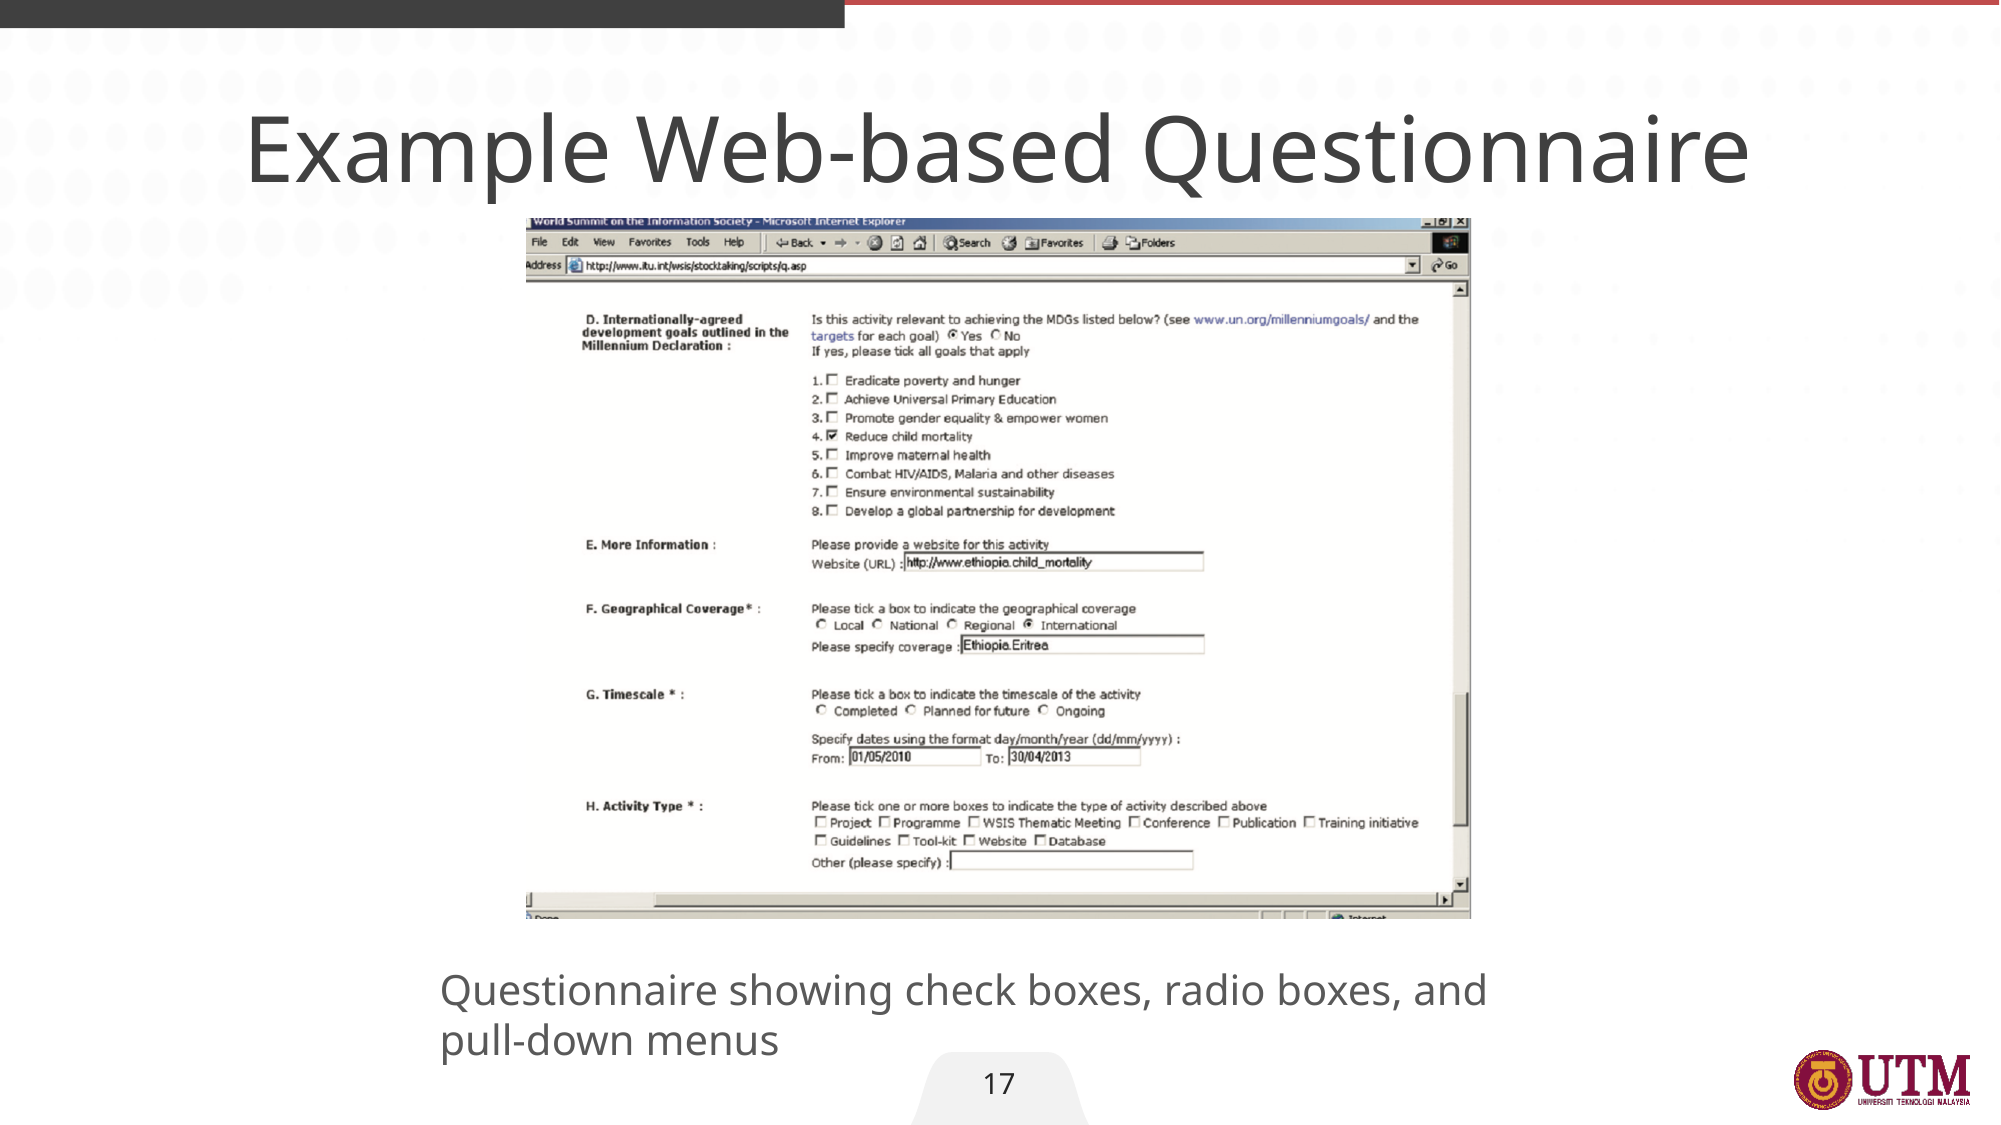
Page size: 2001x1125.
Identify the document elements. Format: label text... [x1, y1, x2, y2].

text_box Questionnaire showing check boxes, radio boxes, and pull-down menus [424, 956, 1574, 1072]
slide_number 17 [774, 1072, 1225, 1116]
picture [1794, 1050, 1970, 1110]
text_box Example Web-based Questionnaire [141, 83, 1858, 209]
picture [0, 0, 2001, 919]
